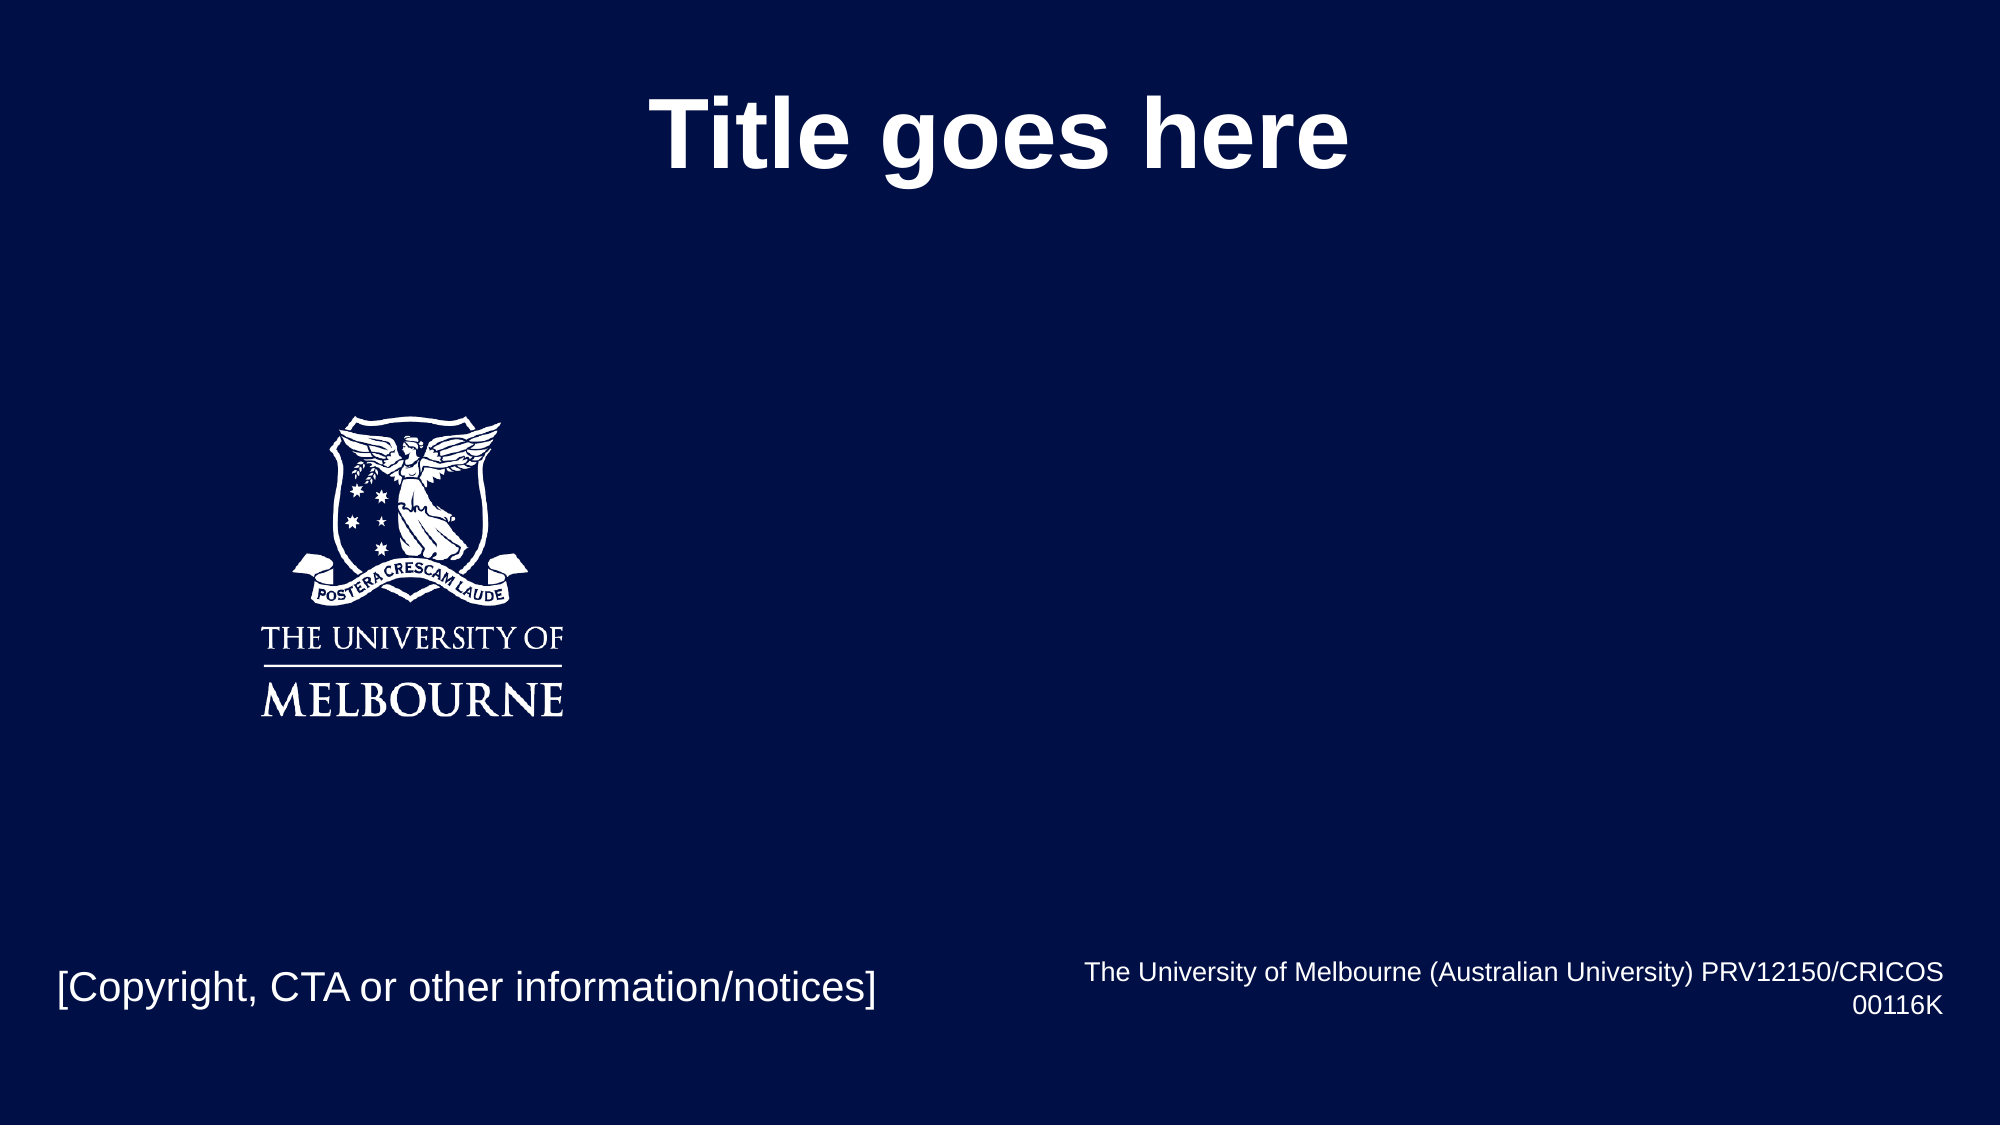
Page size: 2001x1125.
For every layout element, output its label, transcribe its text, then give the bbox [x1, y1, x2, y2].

title Title goes here [56, 80, 1944, 223]
picture [215, 371, 608, 762]
list The University of Melbourne (Australian University) PRV12150/CRICOS 00116K [1022, 931, 1944, 1020]
list [Copyright, CTA or other information/notices] [56, 959, 921, 1020]
